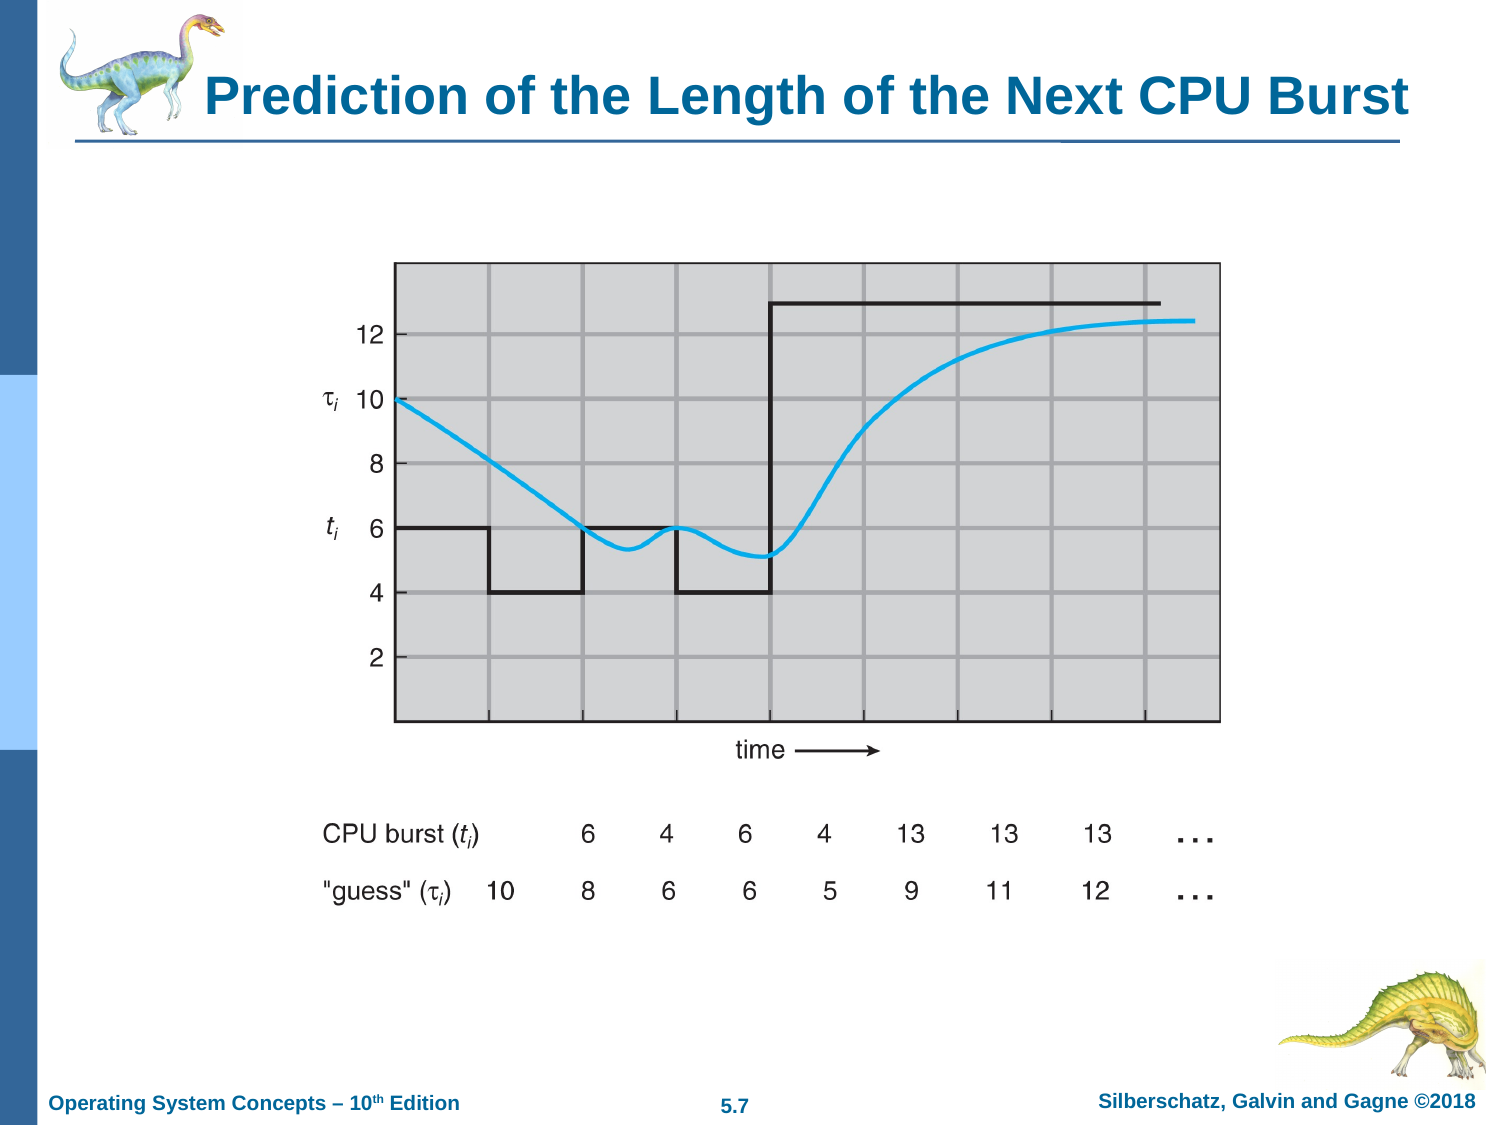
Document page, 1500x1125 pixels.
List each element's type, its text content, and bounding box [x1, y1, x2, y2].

title Prediction of the Length of the Next CPU Burst [133, 21, 1482, 133]
picture [1275, 959, 1486, 1090]
picture [46, 0, 243, 149]
picture [322, 261, 1221, 913]
